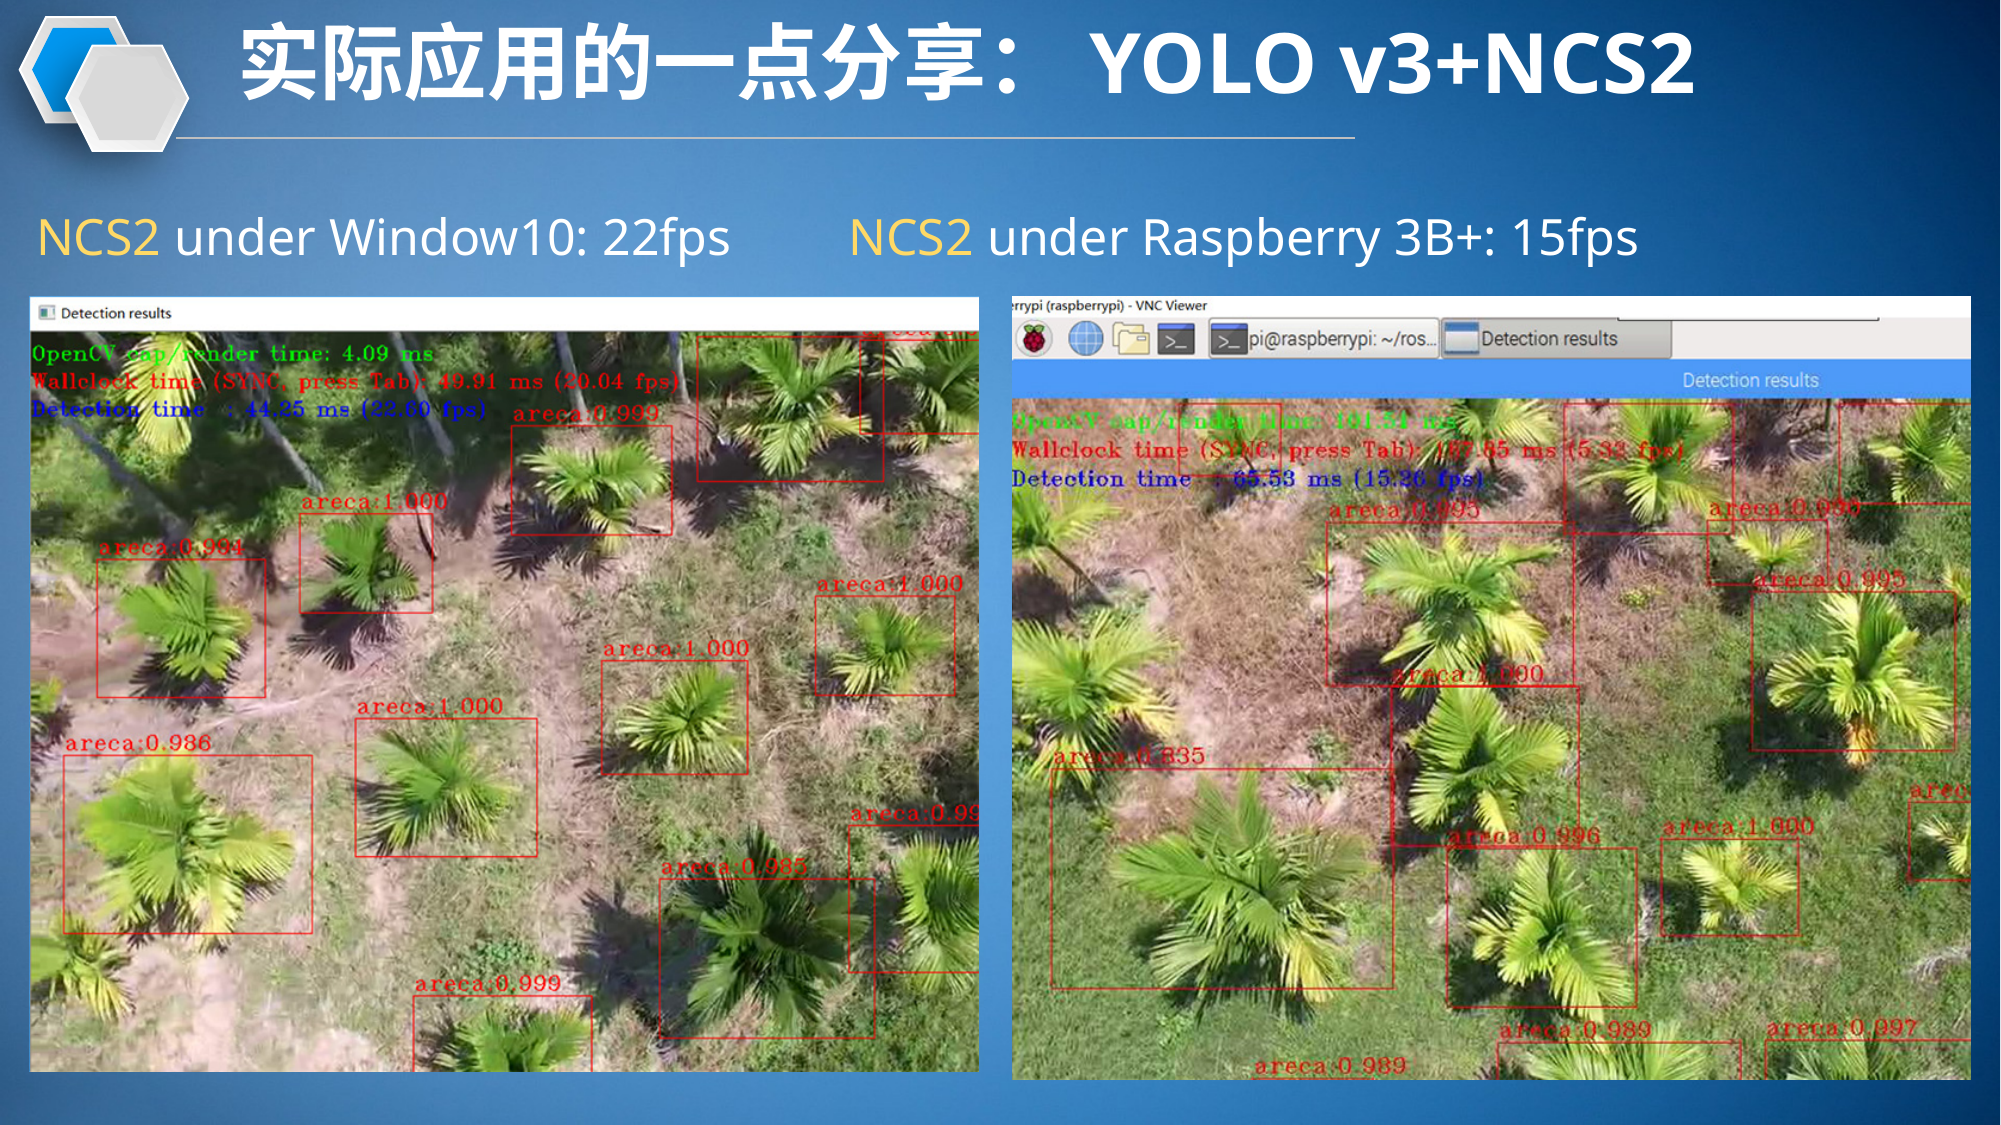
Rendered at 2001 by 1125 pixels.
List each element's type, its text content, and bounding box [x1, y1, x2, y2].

title 实际应用的一点分享：YOLO v3+NCS2 [222, 0, 2000, 134]
list NCS2 under Window10: 22fps NCS2 under Raspberry 3B+: 15fps [0, 205, 2000, 339]
picture [0, 0, 2001, 1125]
